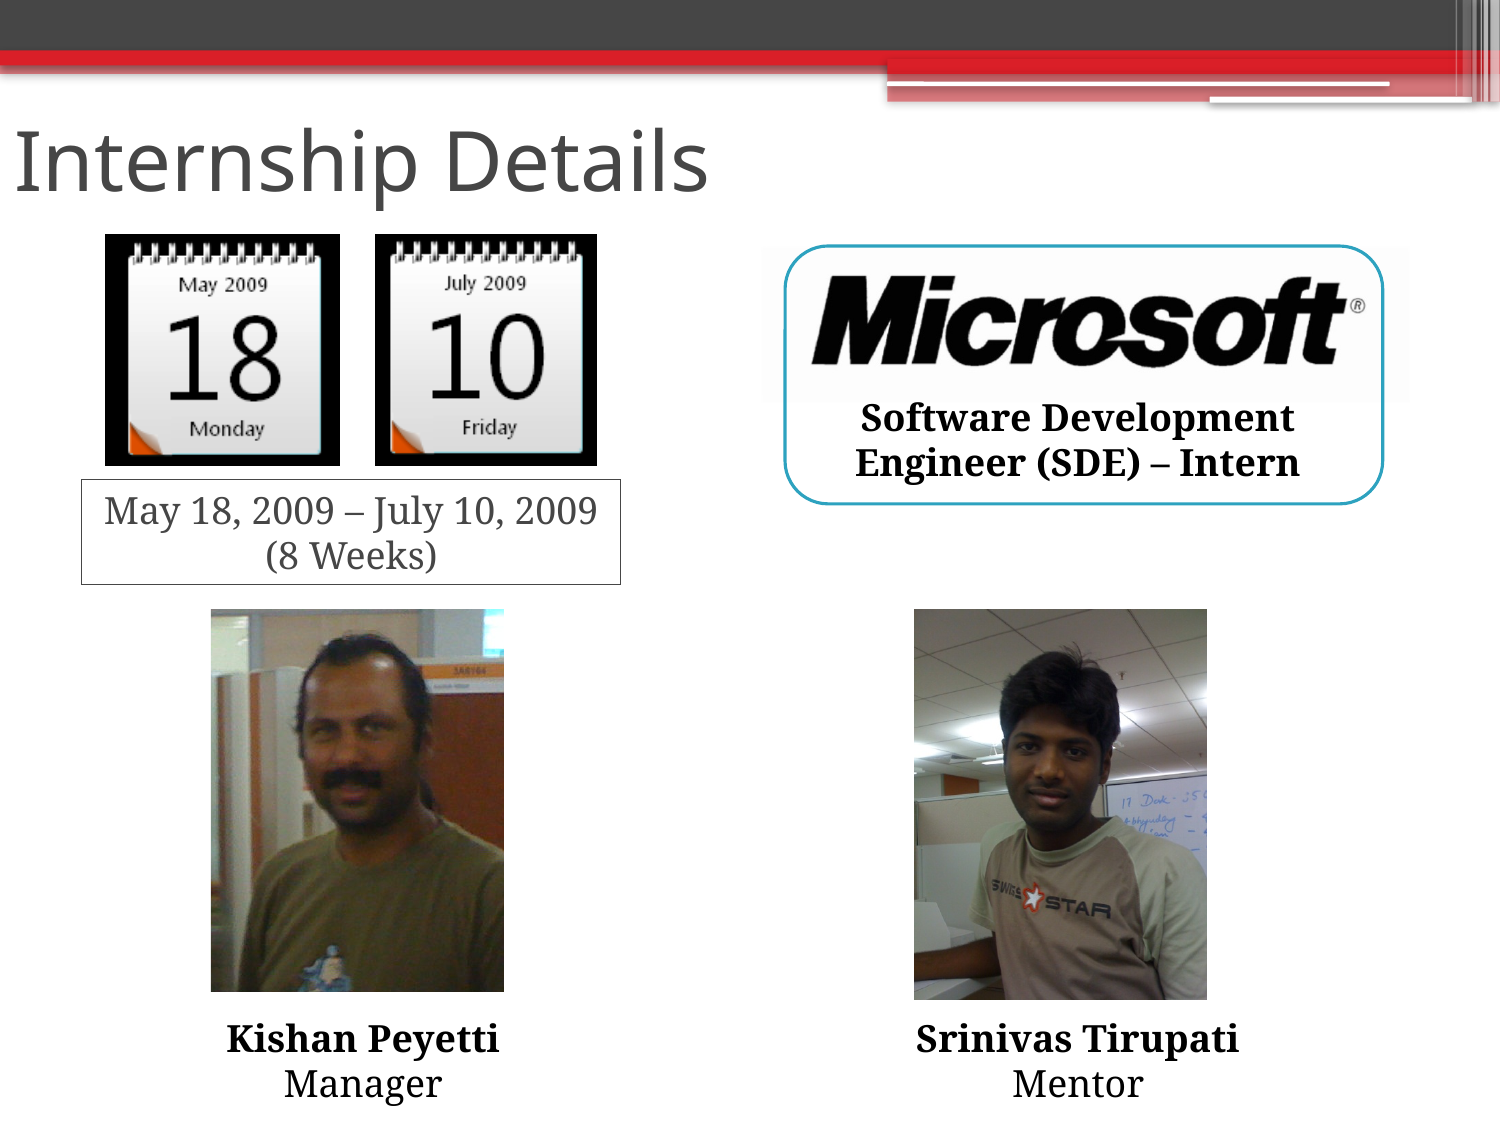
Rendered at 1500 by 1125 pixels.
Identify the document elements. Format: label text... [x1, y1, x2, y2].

text_box Kishan Peyetti Manager [140, 1007, 586, 1113]
picture [105, 234, 341, 466]
picture [374, 234, 598, 466]
picture [210, 609, 505, 992]
text_box May 18, 2009 – July 10, 2009 (8 Weeks) [81, 479, 621, 585]
picture [761, 245, 1410, 403]
title Internship Details [0, 70, 1350, 246]
picture [913, 609, 1208, 1001]
text_box [783, 412, 1385, 506]
text_box Srinivas Tirupati Mentor [855, 1007, 1301, 1113]
